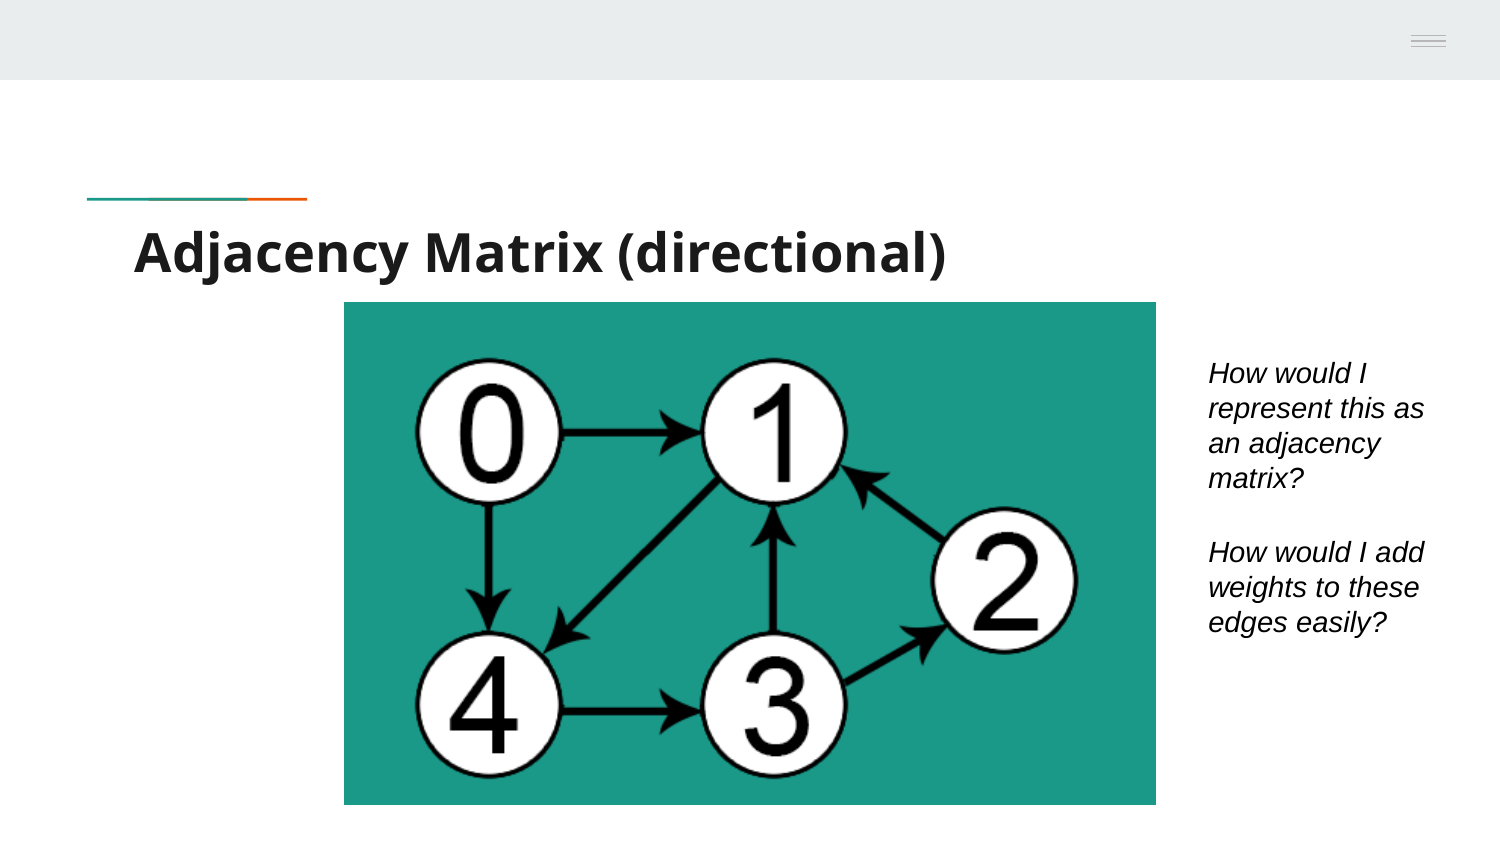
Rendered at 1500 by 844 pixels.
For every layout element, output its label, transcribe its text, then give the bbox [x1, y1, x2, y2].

picture [344, 302, 1156, 805]
text_box How would I represent this as an adjacency matrix? [1193, 339, 1467, 504]
title Adjacency Matrix (directional) [119, 203, 1381, 292]
text_box How would I add weights to these edges easily? [1193, 518, 1467, 683]
